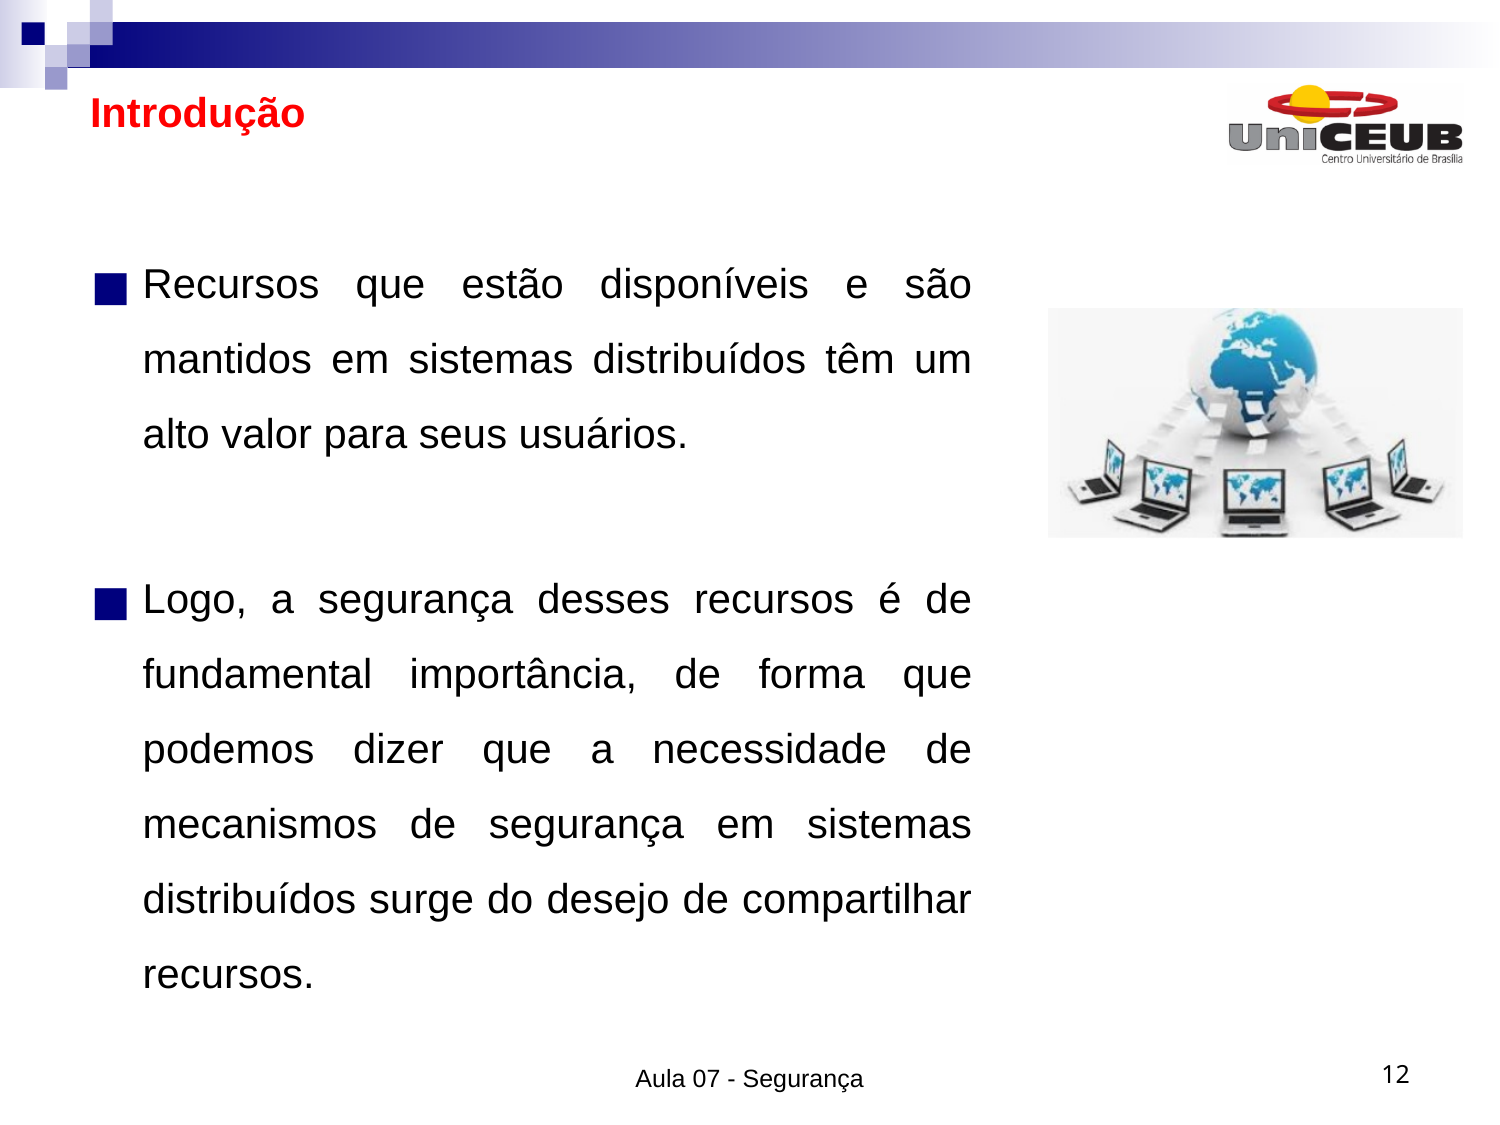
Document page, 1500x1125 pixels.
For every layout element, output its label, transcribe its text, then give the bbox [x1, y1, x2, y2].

title Introdução [75, 23, 1425, 249]
footer Aula 07 - Segurança [512, 1025, 988, 1100]
picture [1227, 83, 1464, 165]
slide_number ‹#› [1074, 1025, 1425, 1100]
picture [1048, 308, 1464, 540]
list Recursos que estão disponíveis e são mantidos em sistemas distribuídos têm um alto valor para seus usuários. Logo, a segurança desses recursos é de fundamental importância, de forma que podemos dizer que a necessidade de mecanismos de segurança em sistemas distribuídos surge do desejo de compartilhar recursos. [52, 224, 988, 862]
